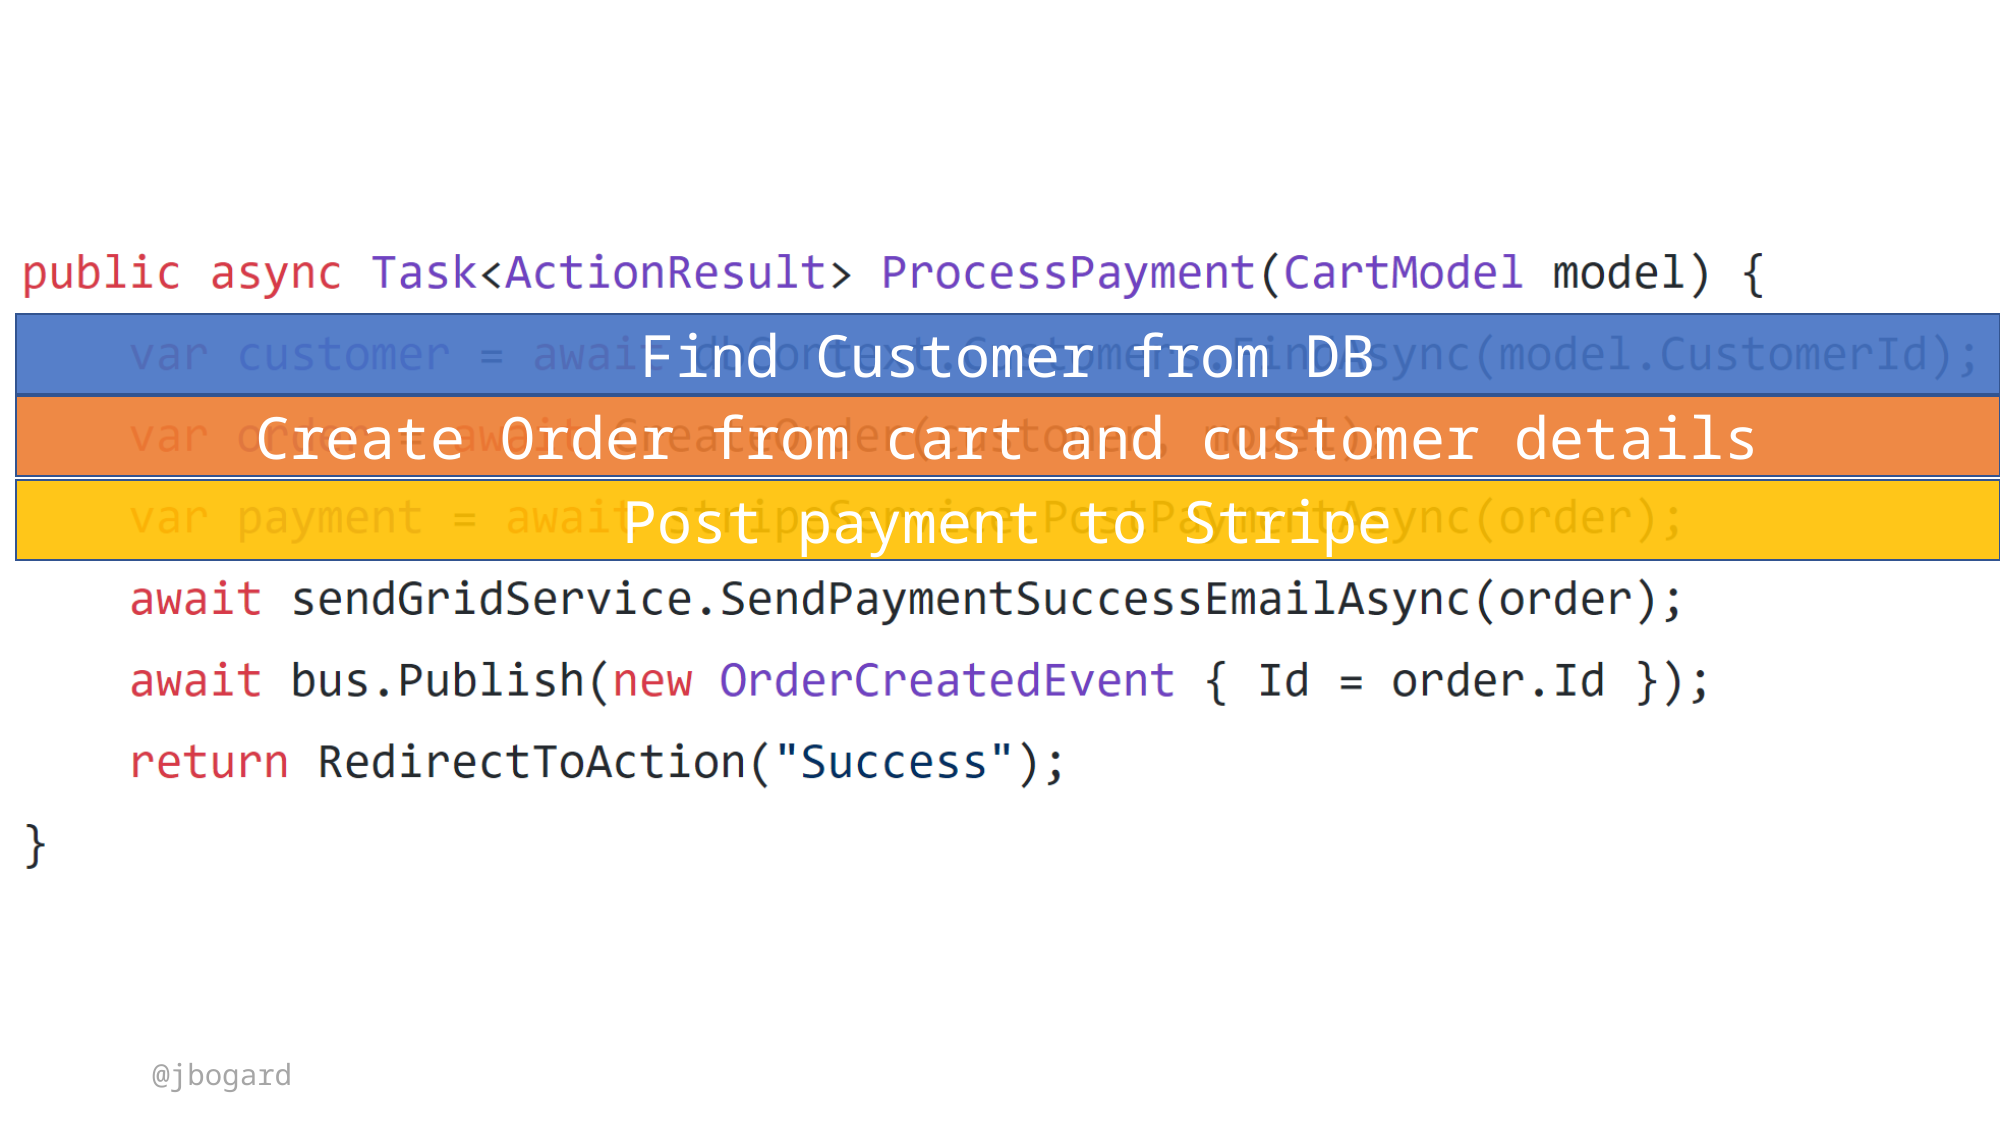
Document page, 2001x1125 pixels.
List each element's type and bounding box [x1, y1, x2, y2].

picture [0, 250, 2000, 875]
